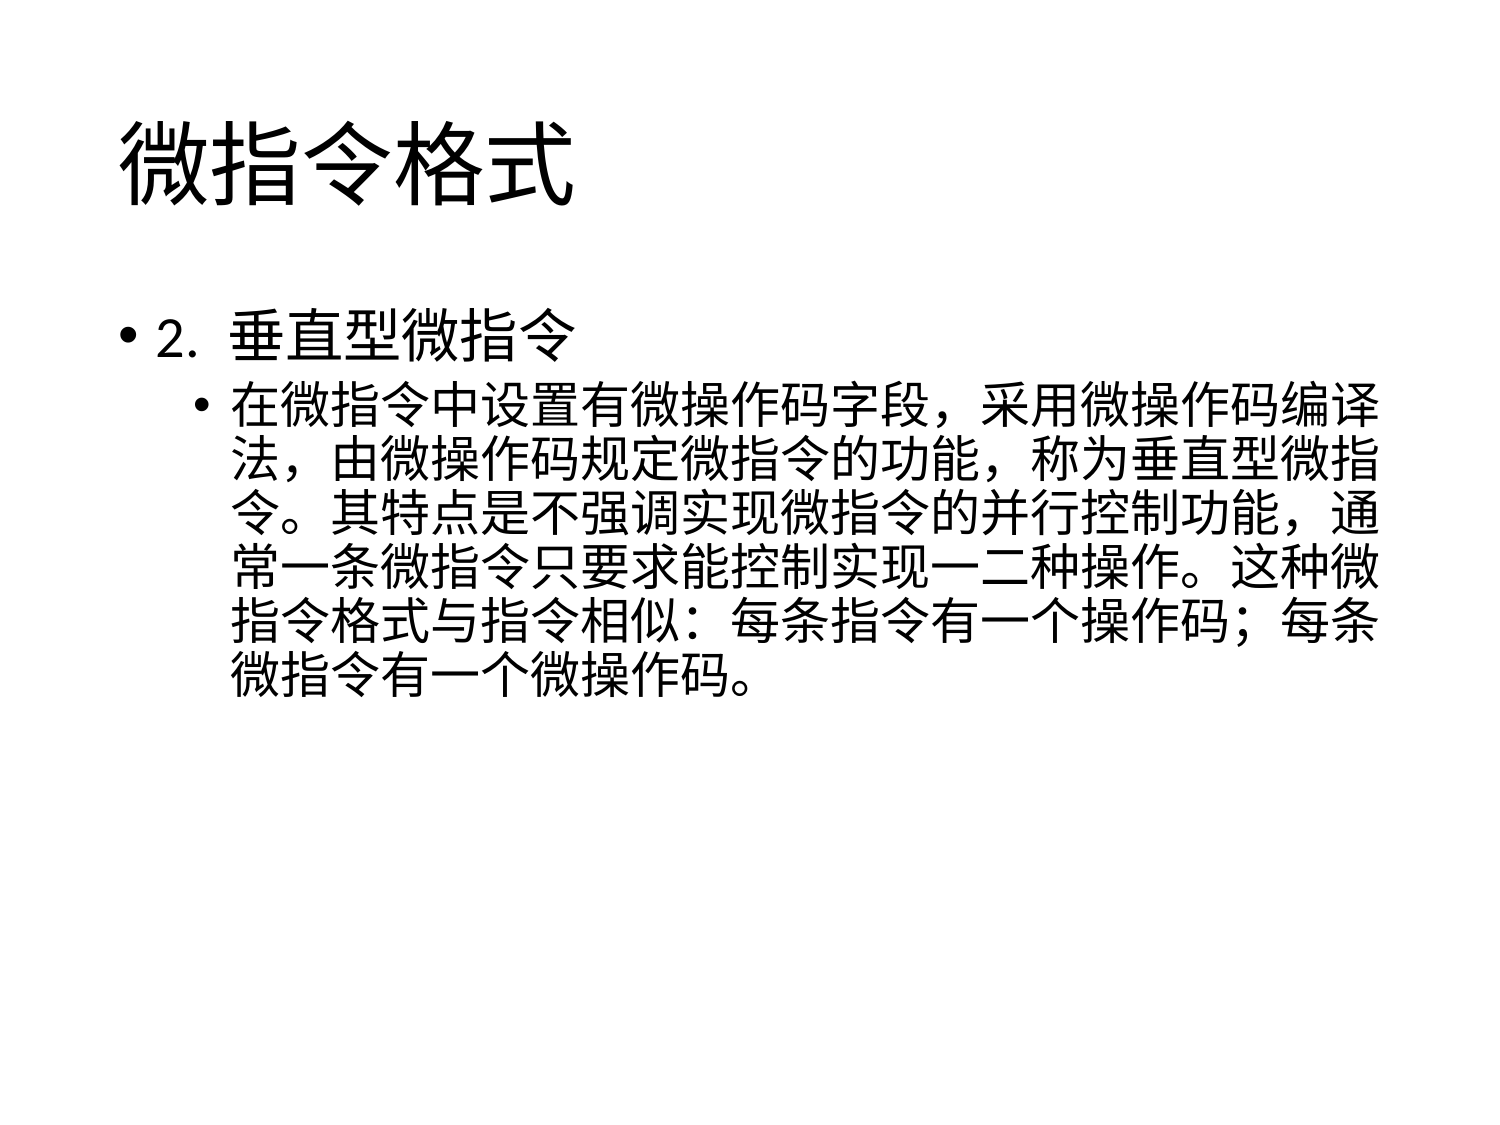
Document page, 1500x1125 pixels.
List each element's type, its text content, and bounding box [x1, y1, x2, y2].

title 微指令格式 [103, 59, 1397, 278]
list 2. 垂直型微指令 在微指令中设置有微操作码字段，采用微操作码编译法，由微操作码规定微指令的功能，称为垂直型微指令。其特点是不强调实现微指令的并行控制功能，通常一条微指令只要求能控制实现一二种操作。这种微指令格式与指令相似：每条指令有一个操作码；每条微指令有一个微操作码。 [103, 299, 1397, 1014]
